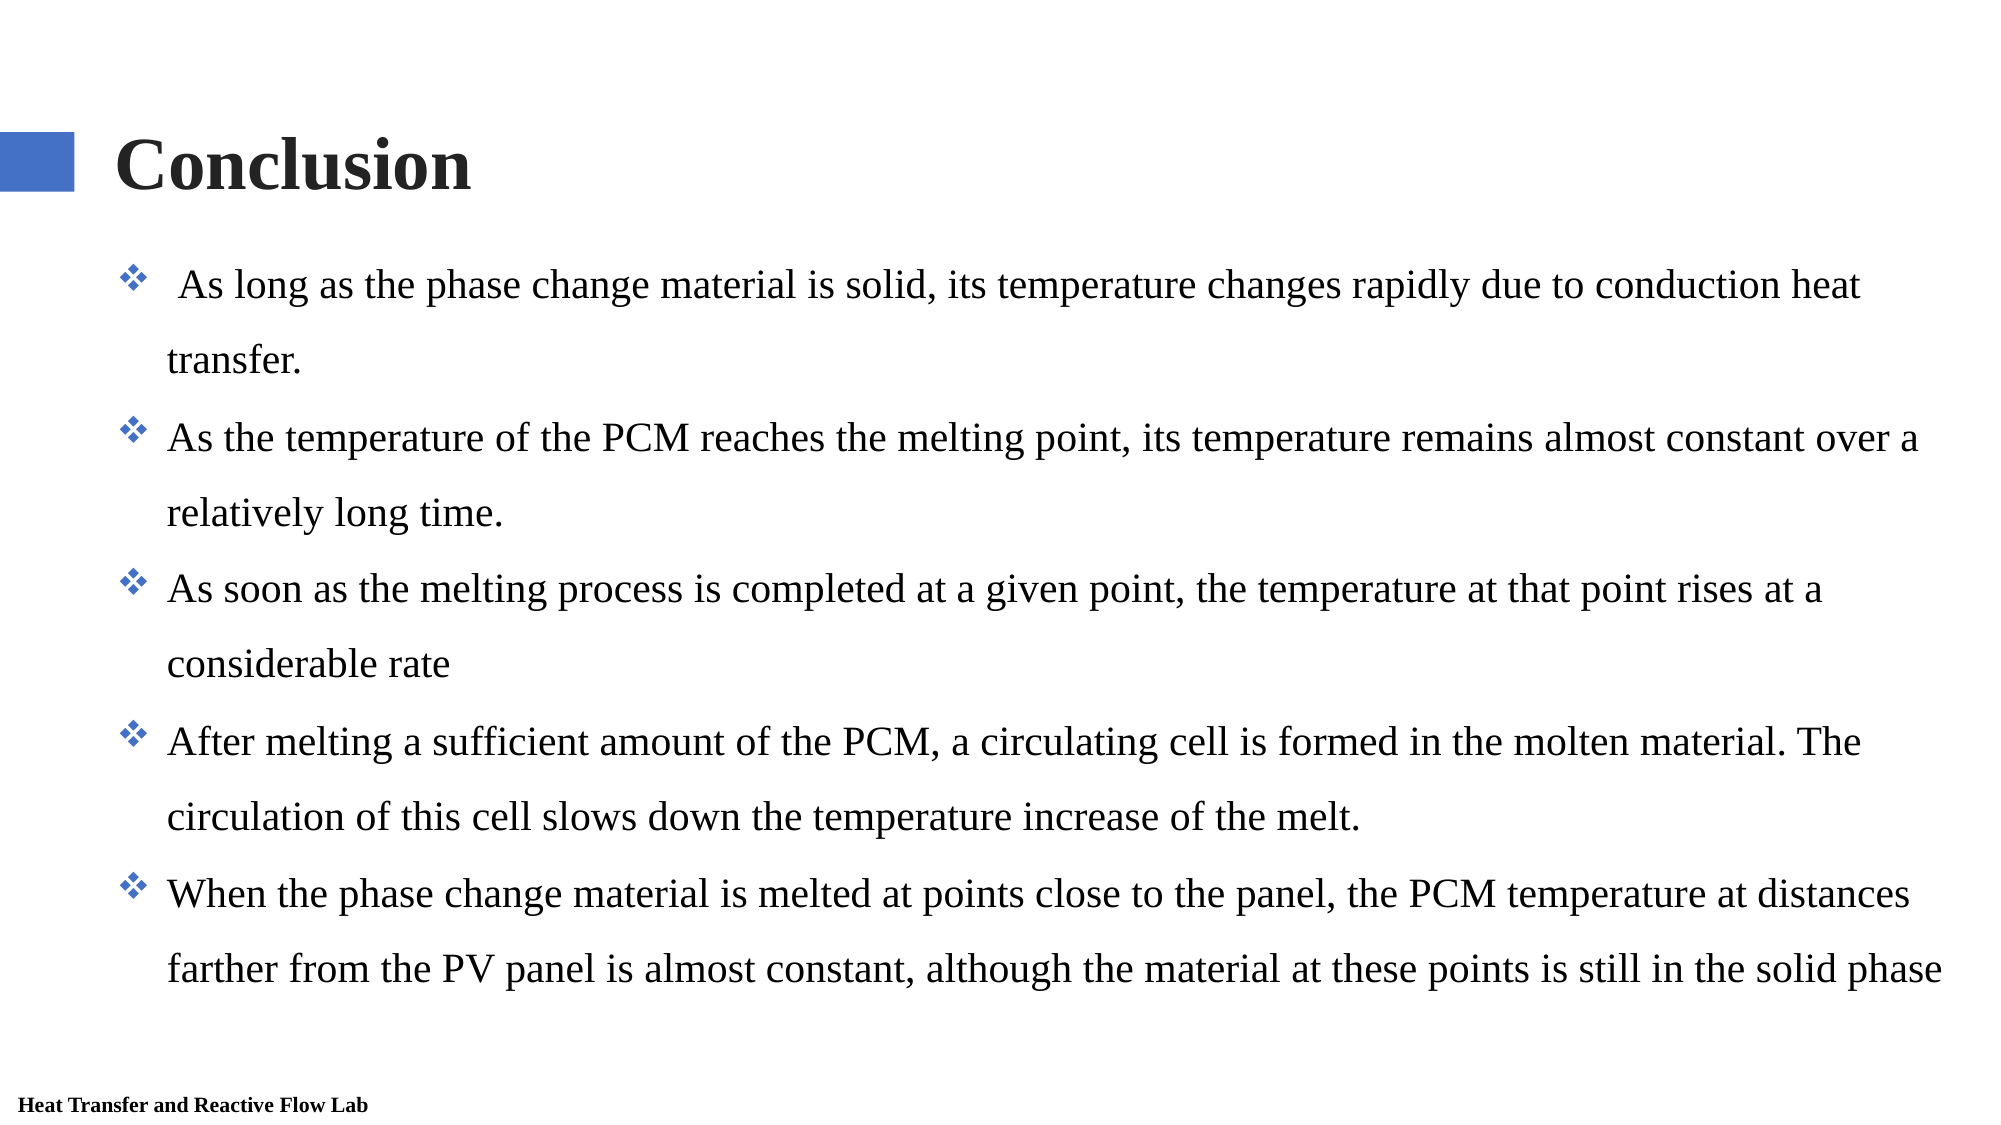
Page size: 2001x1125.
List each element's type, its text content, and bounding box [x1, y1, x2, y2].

text_box As long as the phase change material is solid, its temperature changes rapidly due to conduction heat transfer. As the temperature of the PCM reaches the melting point, its temperature remains almost constant over a relatively long time. As soon as the melting process is completed at a given point, the temperature at that point rises at a considerable rate After melting a sufficient amount of the PCM, a circulating cell is formed in the molten material. The circulation of this cell slows down the temperature increase of the melt. When the phase change material is melted at points close to the panel, the PCM temperature at distances farther from the PV panel is almost constant, although the material at these points is still in the solid phase [99, 224, 1975, 998]
text_box Conclusion [112, 112, 1529, 205]
text_box Heat Transfer and Reactive Flow Lab [3, 1083, 385, 1125]
